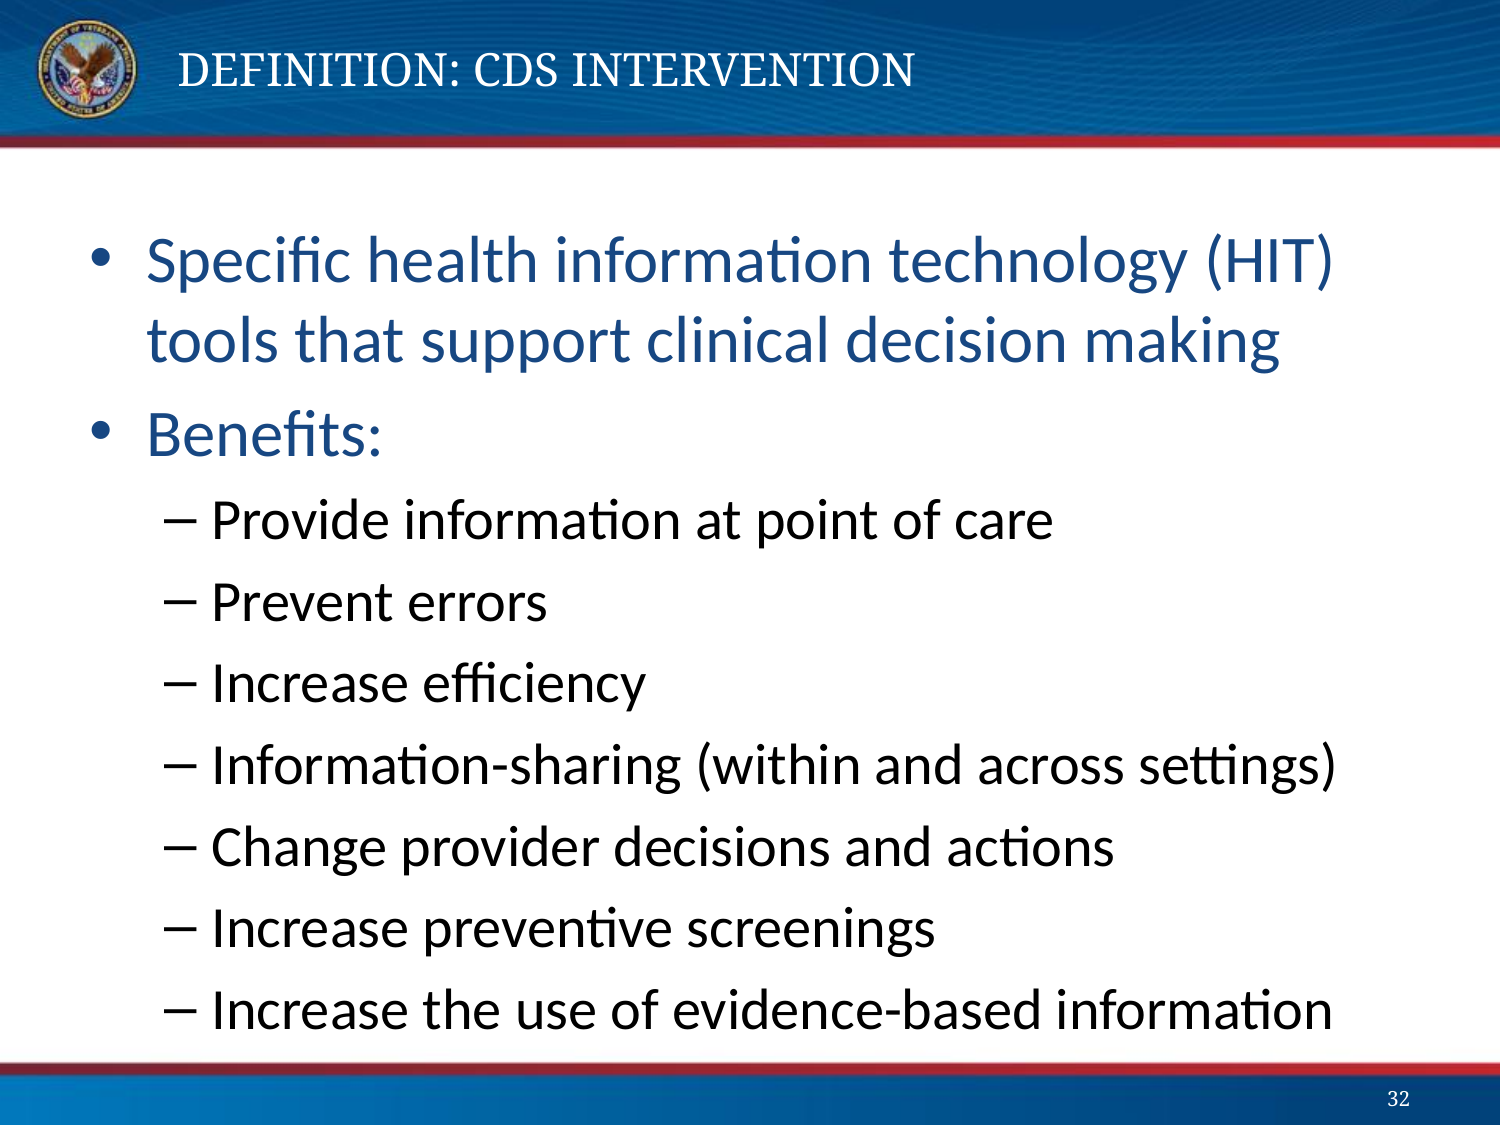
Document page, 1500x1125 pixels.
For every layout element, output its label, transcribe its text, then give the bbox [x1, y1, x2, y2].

list Specific health information technology (HIT) tools that support clinical decision making Benefits: Provide information at point of care Prevent errors Increase efficiency Information-sharing (within and across settings) Change provider decisions and actions Increase preventive screenings Increase the use of evidence-based information [75, 208, 1425, 952]
picture [0, 0, 1500, 1125]
slide_number 32 [1074, 1074, 1425, 1125]
title Definition: CDS Intervention [162, 12, 1425, 124]
